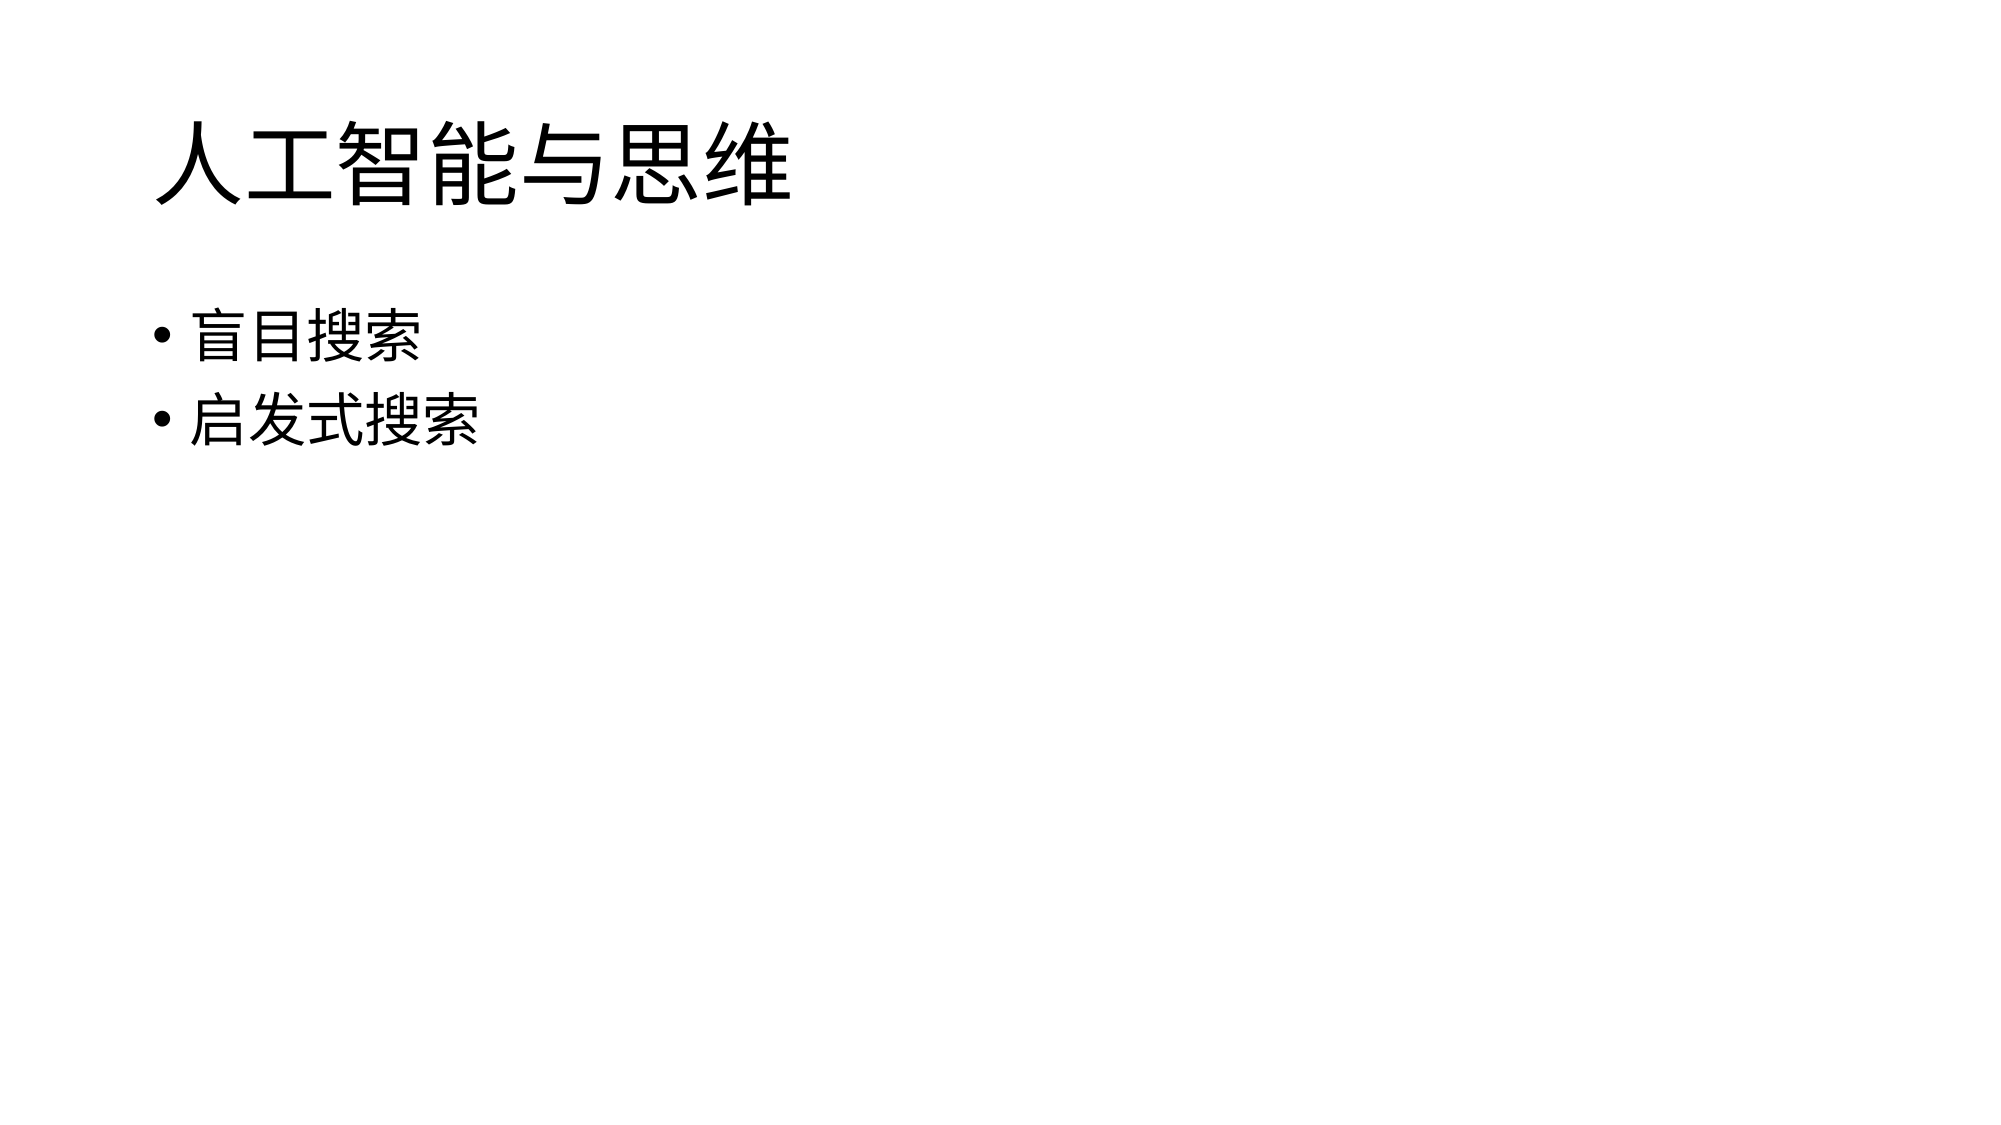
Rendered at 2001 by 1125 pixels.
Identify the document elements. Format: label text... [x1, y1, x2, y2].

title 人工智能与思维 [137, 59, 1863, 278]
list 盲目搜索 启发式搜索 [137, 299, 1863, 1014]
